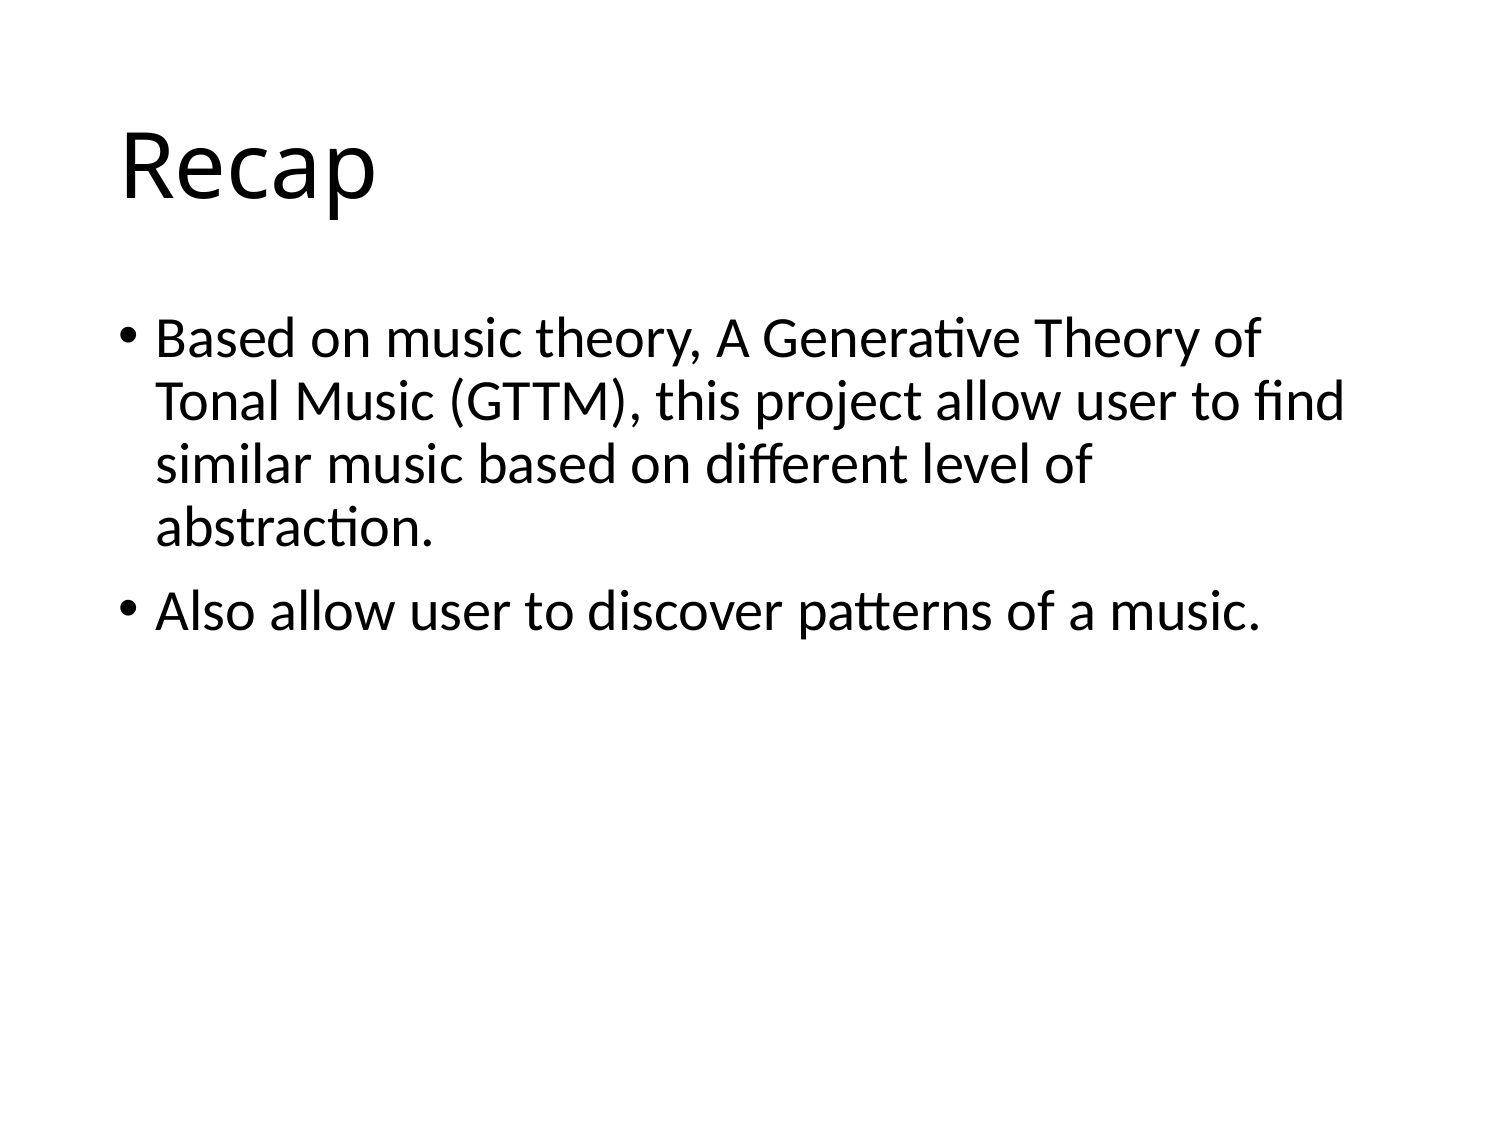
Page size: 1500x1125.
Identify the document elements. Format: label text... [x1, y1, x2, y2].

title Recap [103, 59, 1397, 278]
list Based on music theory, A Generative Theory of Tonal Music (GTTM), this project allow user to find similar music based on different level of abstraction. Also allow user to discover patterns of a music. [103, 299, 1397, 1014]
